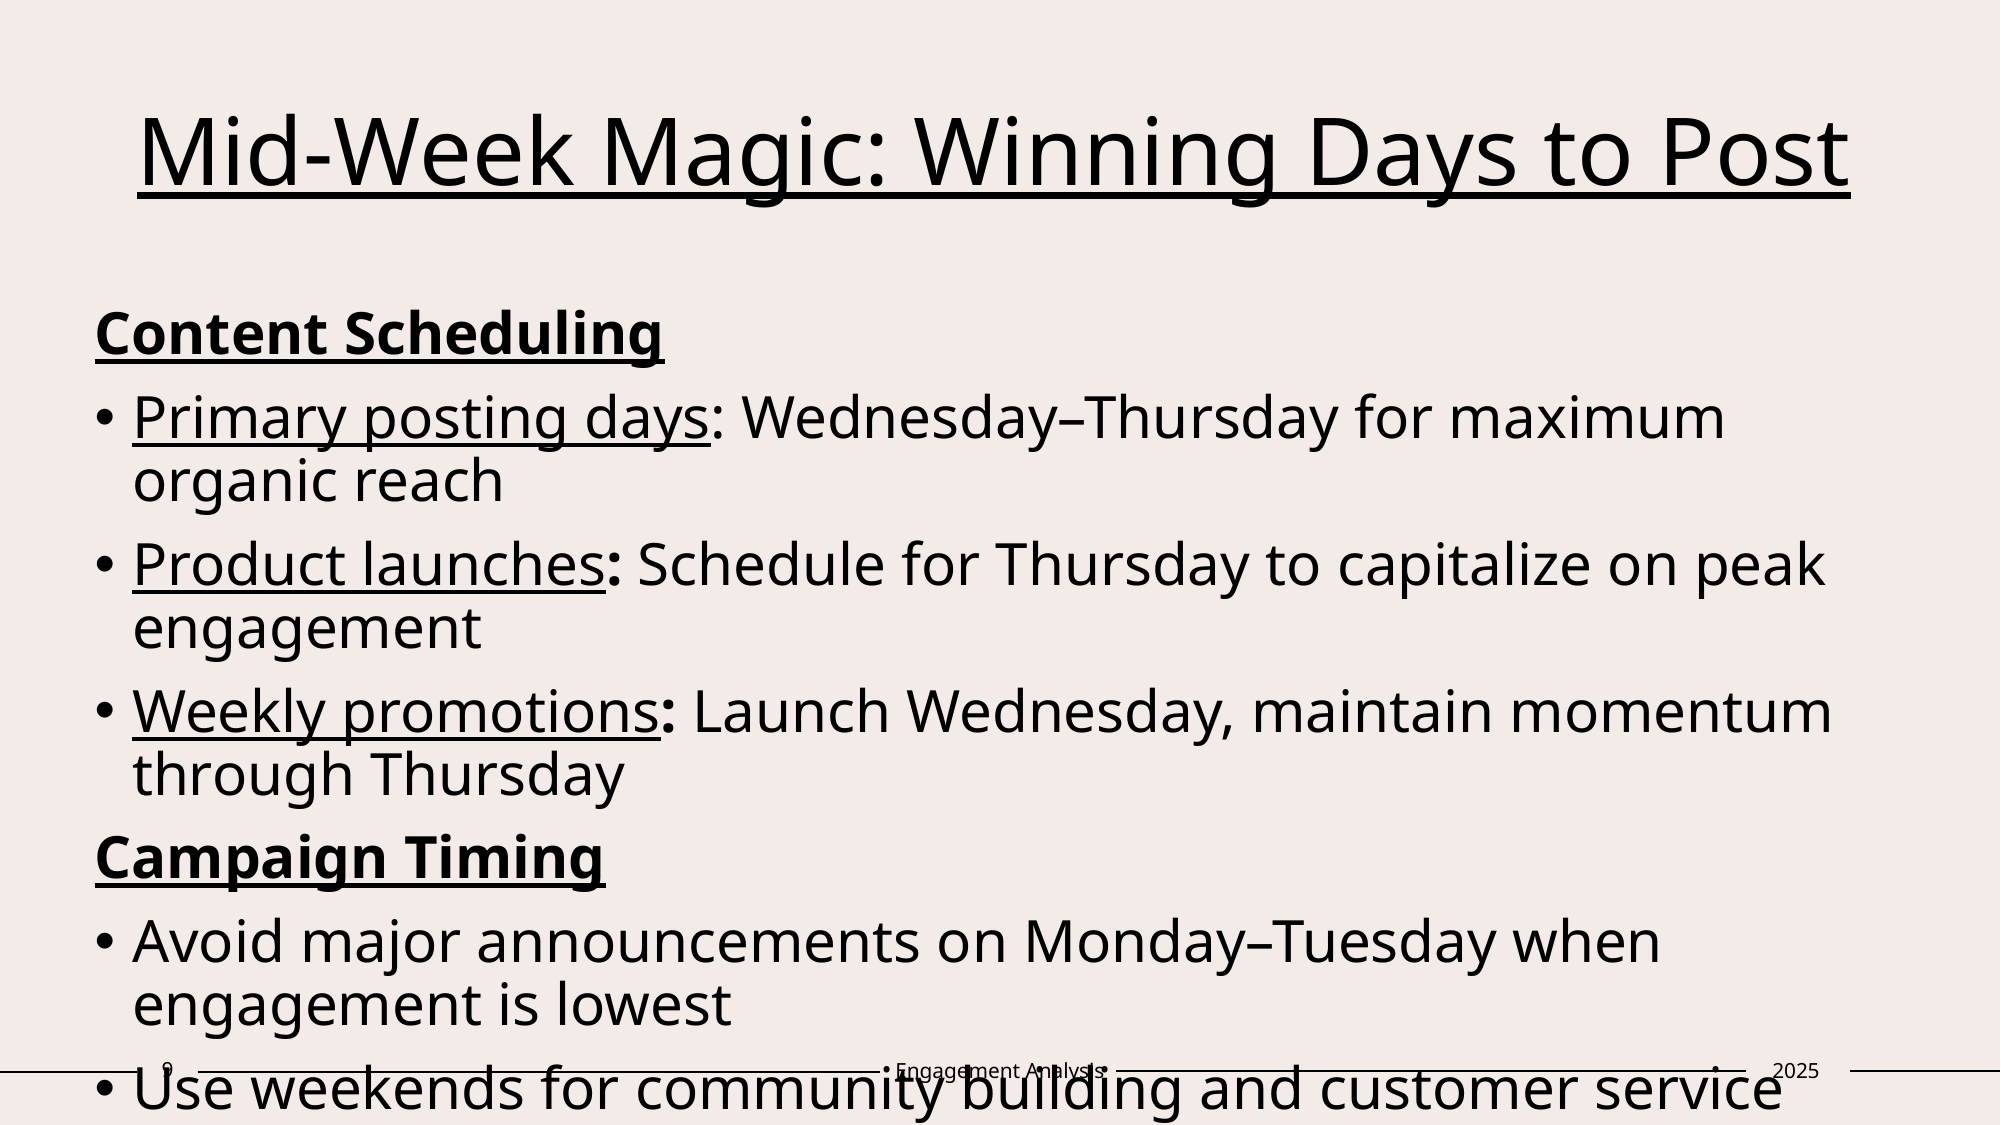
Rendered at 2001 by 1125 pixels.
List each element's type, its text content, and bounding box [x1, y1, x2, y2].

slide_number 2025 [1743, 1050, 1849, 1091]
list Content Scheduling Primary posting days: Wednesday–Thursday for maximum organic reach Product launches: Schedule for Thursday to capitalize on peak engagement Weekly promotions: Launch Wednesday, maintain momentum through Thursday Campaign Timing Avoid major announcements on Monday–Tuesday when engagement is lowest Use weekends for community building and customer service activities Mid-week (Wed–Thu) is optimal for conversion-focused content [79, 296, 1884, 980]
slide_number 9 [137, 1050, 198, 1091]
footer Engagement Analysis [879, 1050, 1120, 1091]
title Mid-Week Magic: Winning Days to Post [87, 83, 1901, 251]
